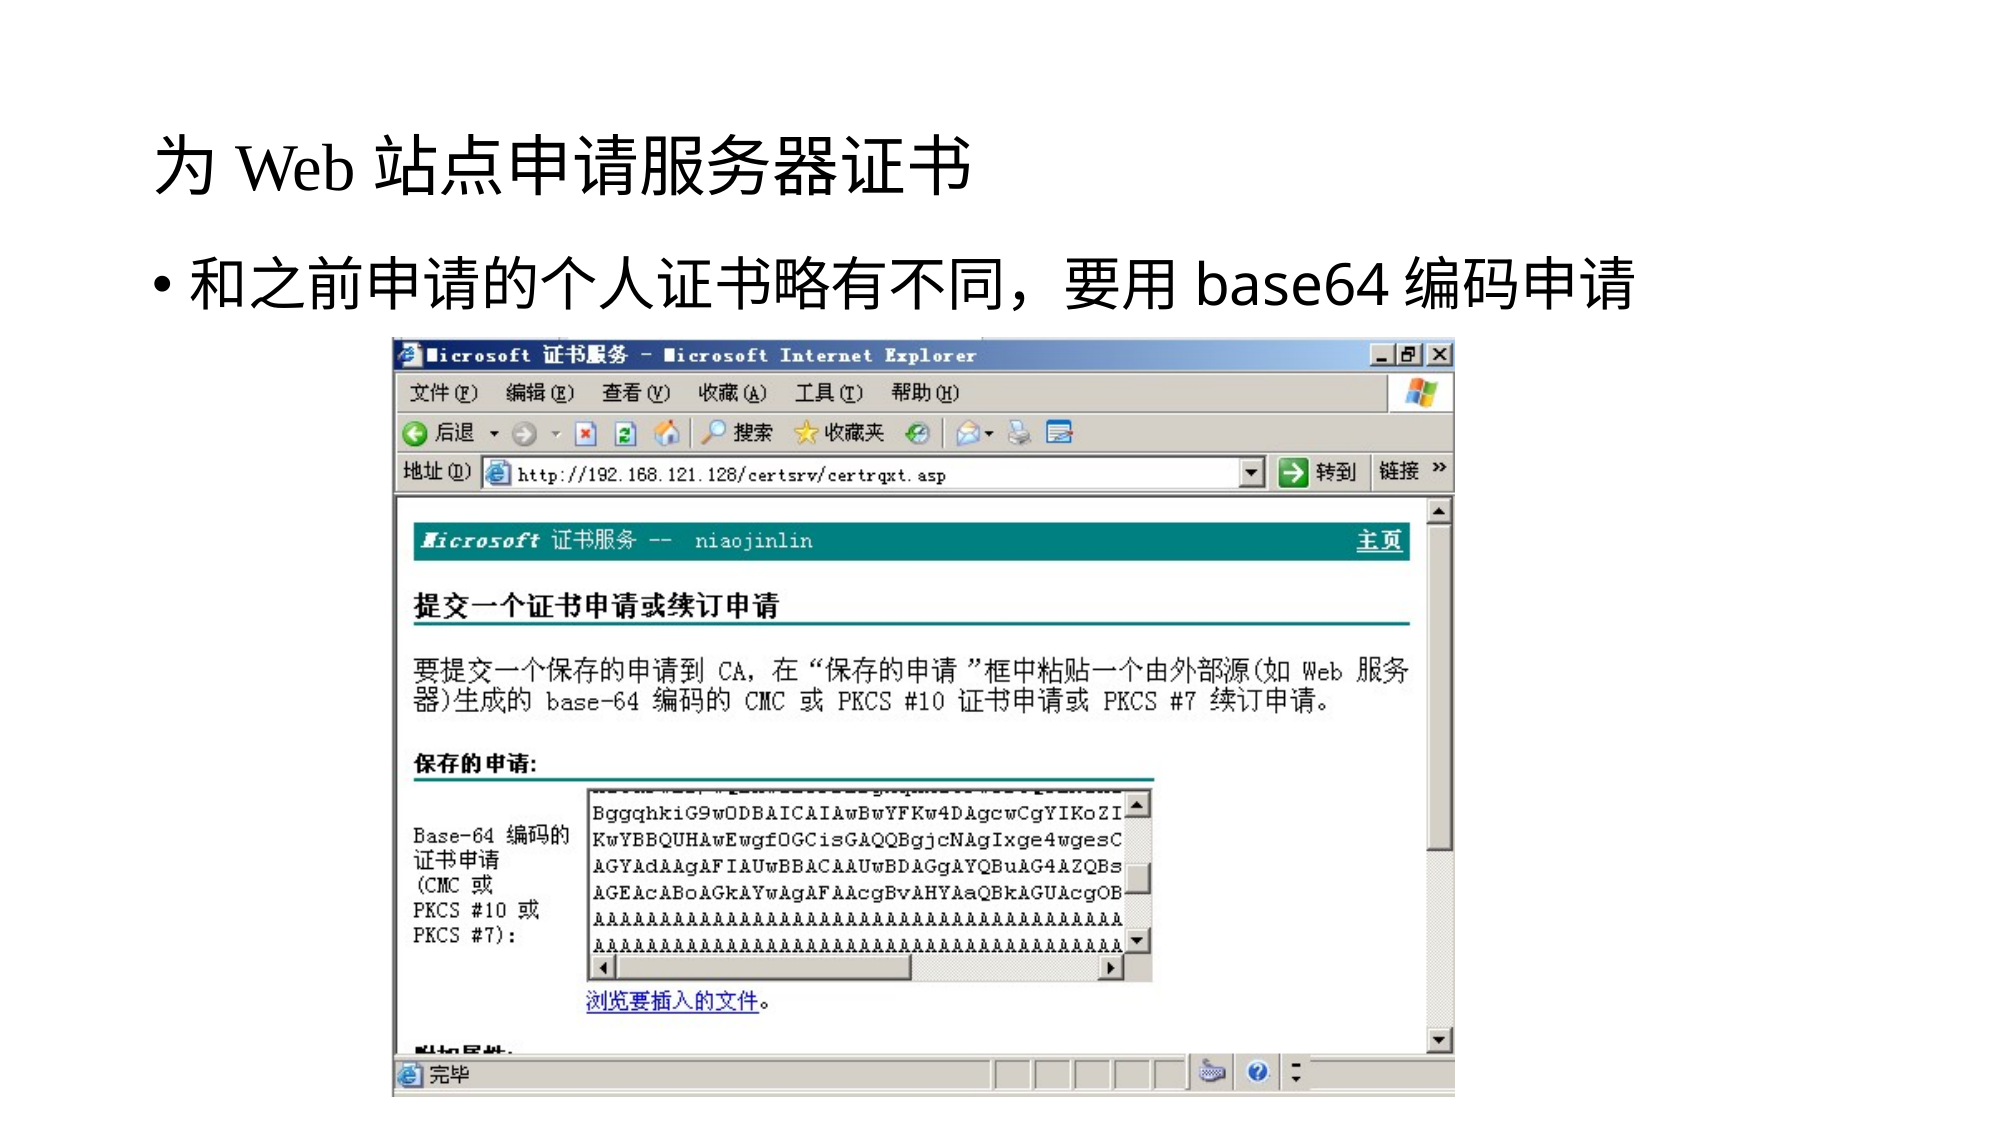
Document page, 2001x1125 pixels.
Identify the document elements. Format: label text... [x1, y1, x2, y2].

title 为Web站点申请服务器证书 [137, 59, 1863, 247]
picture [391, 337, 1455, 1098]
list 和之前申请的个人证书略有不同，要用base64编码申请 [137, 247, 1863, 962]
